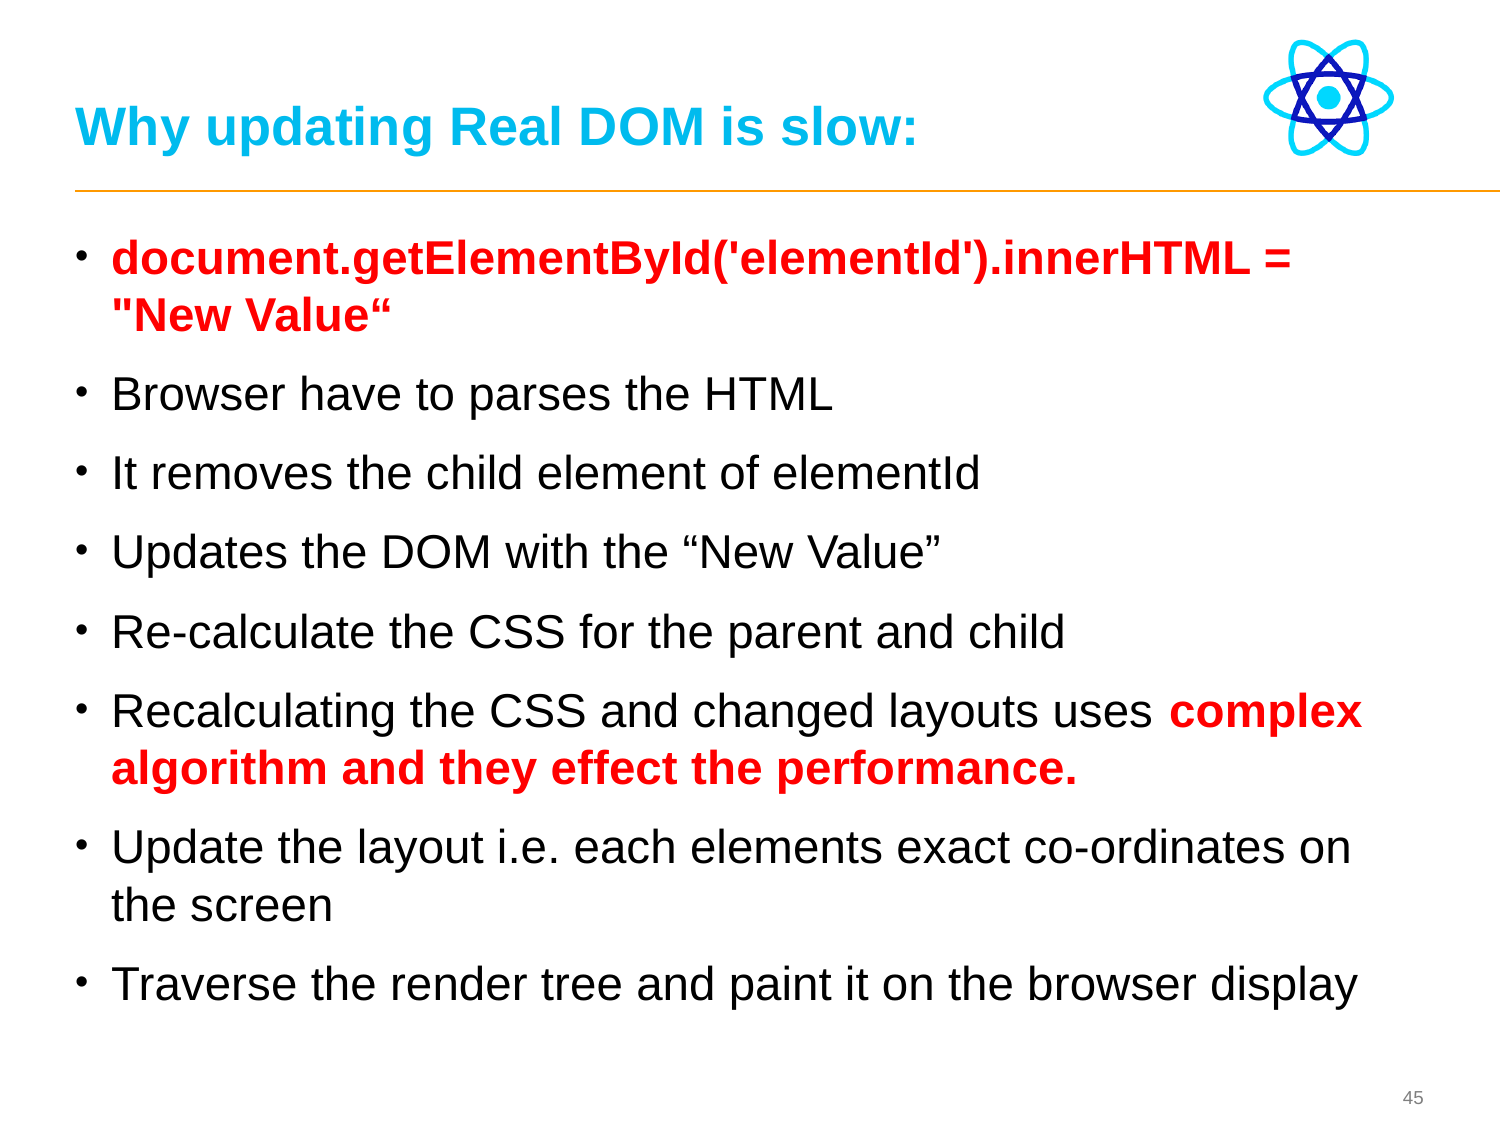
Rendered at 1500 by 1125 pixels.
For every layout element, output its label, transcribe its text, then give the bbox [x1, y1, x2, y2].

list document.getElementById('elementId').innerHTML = "New Value“ Browser have to parses the HTML It removes the child element of elementId Updates the DOM with the “New Value” Re-calculate the CSS for the parent and child Recalculating the CSS and changed layouts uses complex algorithm and they effect the performance. Update the layout i.e. each elements exact co-ordinates on the screen Traverse the render tree and paint it on the browser display [75, 226, 1425, 1018]
title Why updating Real DOM is slow: [75, 27, 1422, 157]
